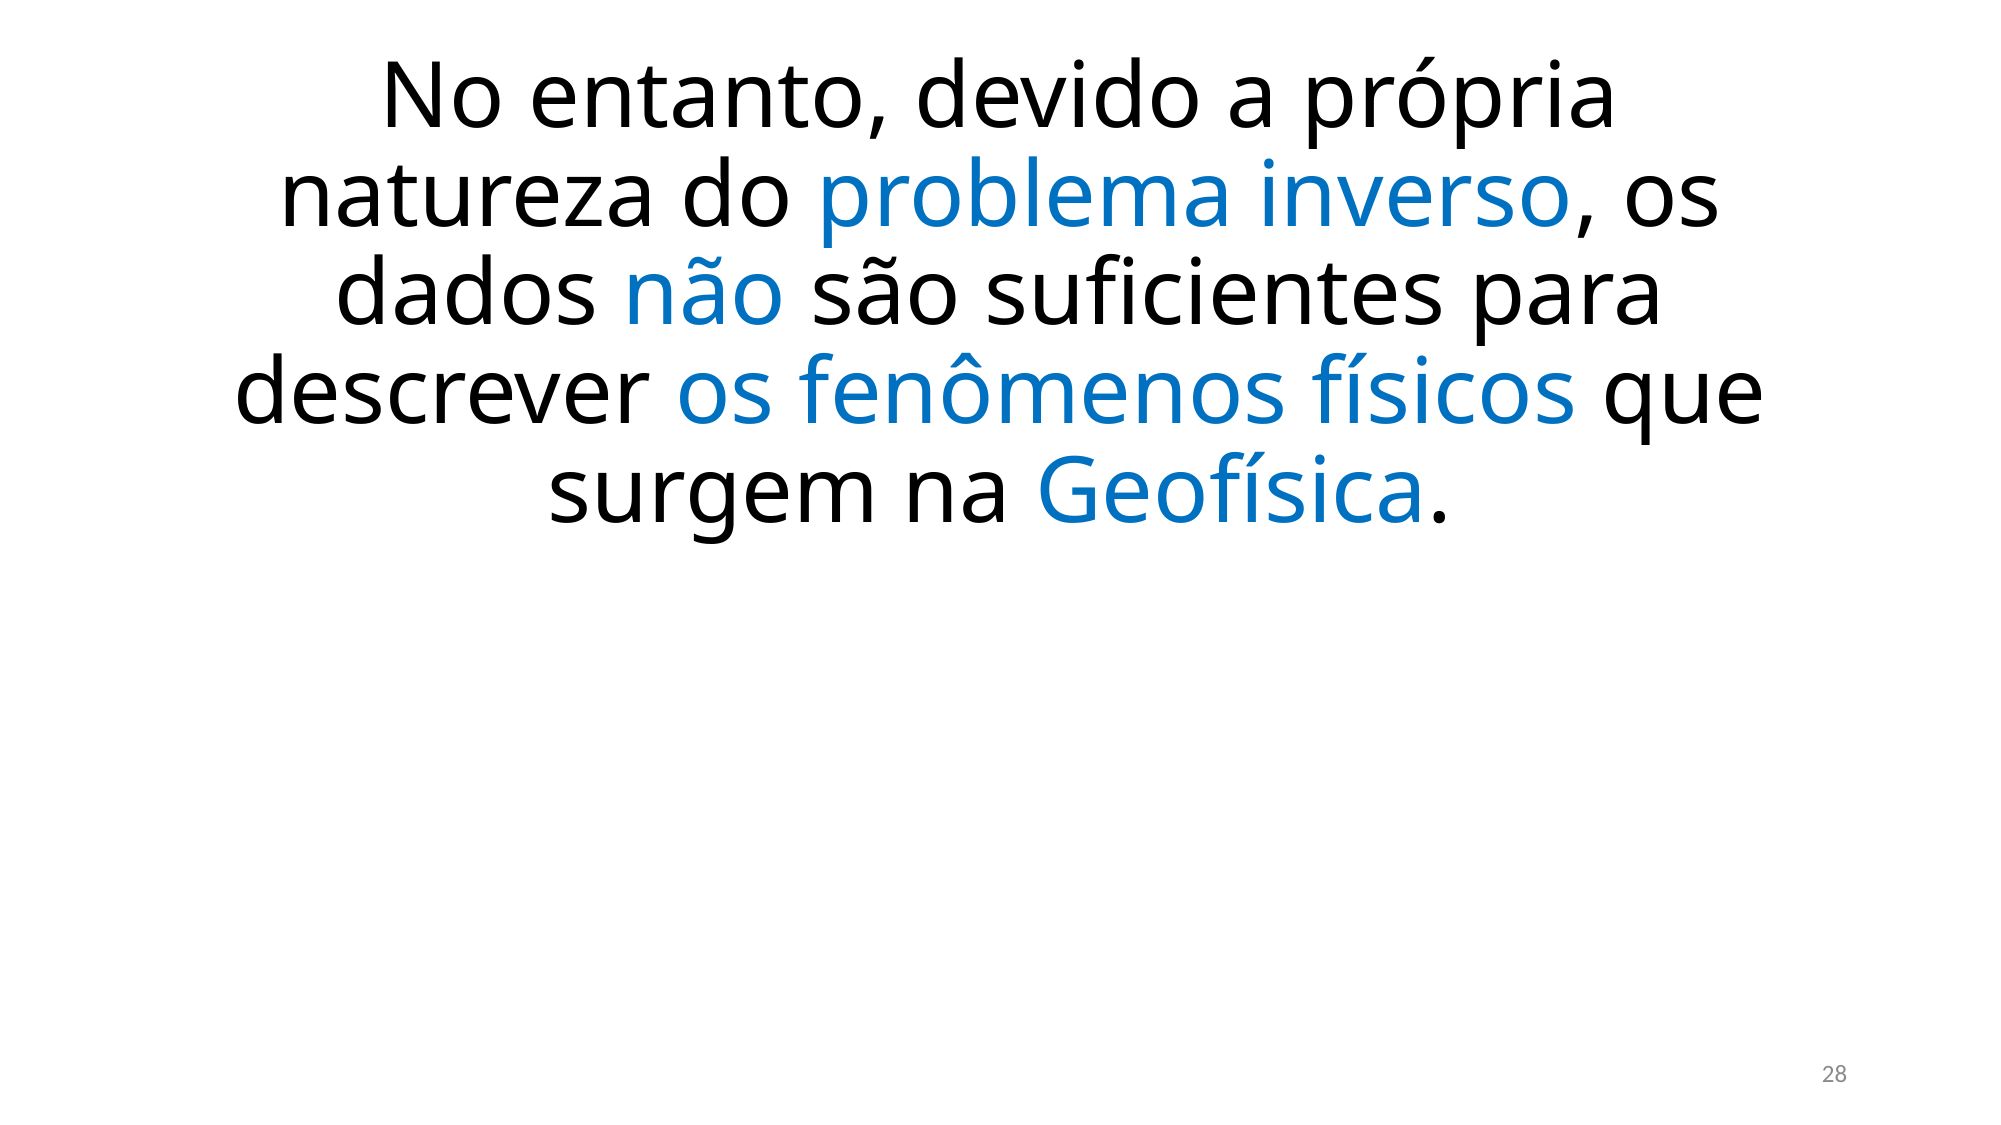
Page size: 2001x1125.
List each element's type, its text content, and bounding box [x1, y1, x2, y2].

slide_number 28 [1412, 1042, 1863, 1103]
text_box No entanto, devido a própria natureza do problema inverso, os dados não são suficientes para descrever os fenômenos físicos que surgem na Geofísica. [178, 40, 1822, 455]
